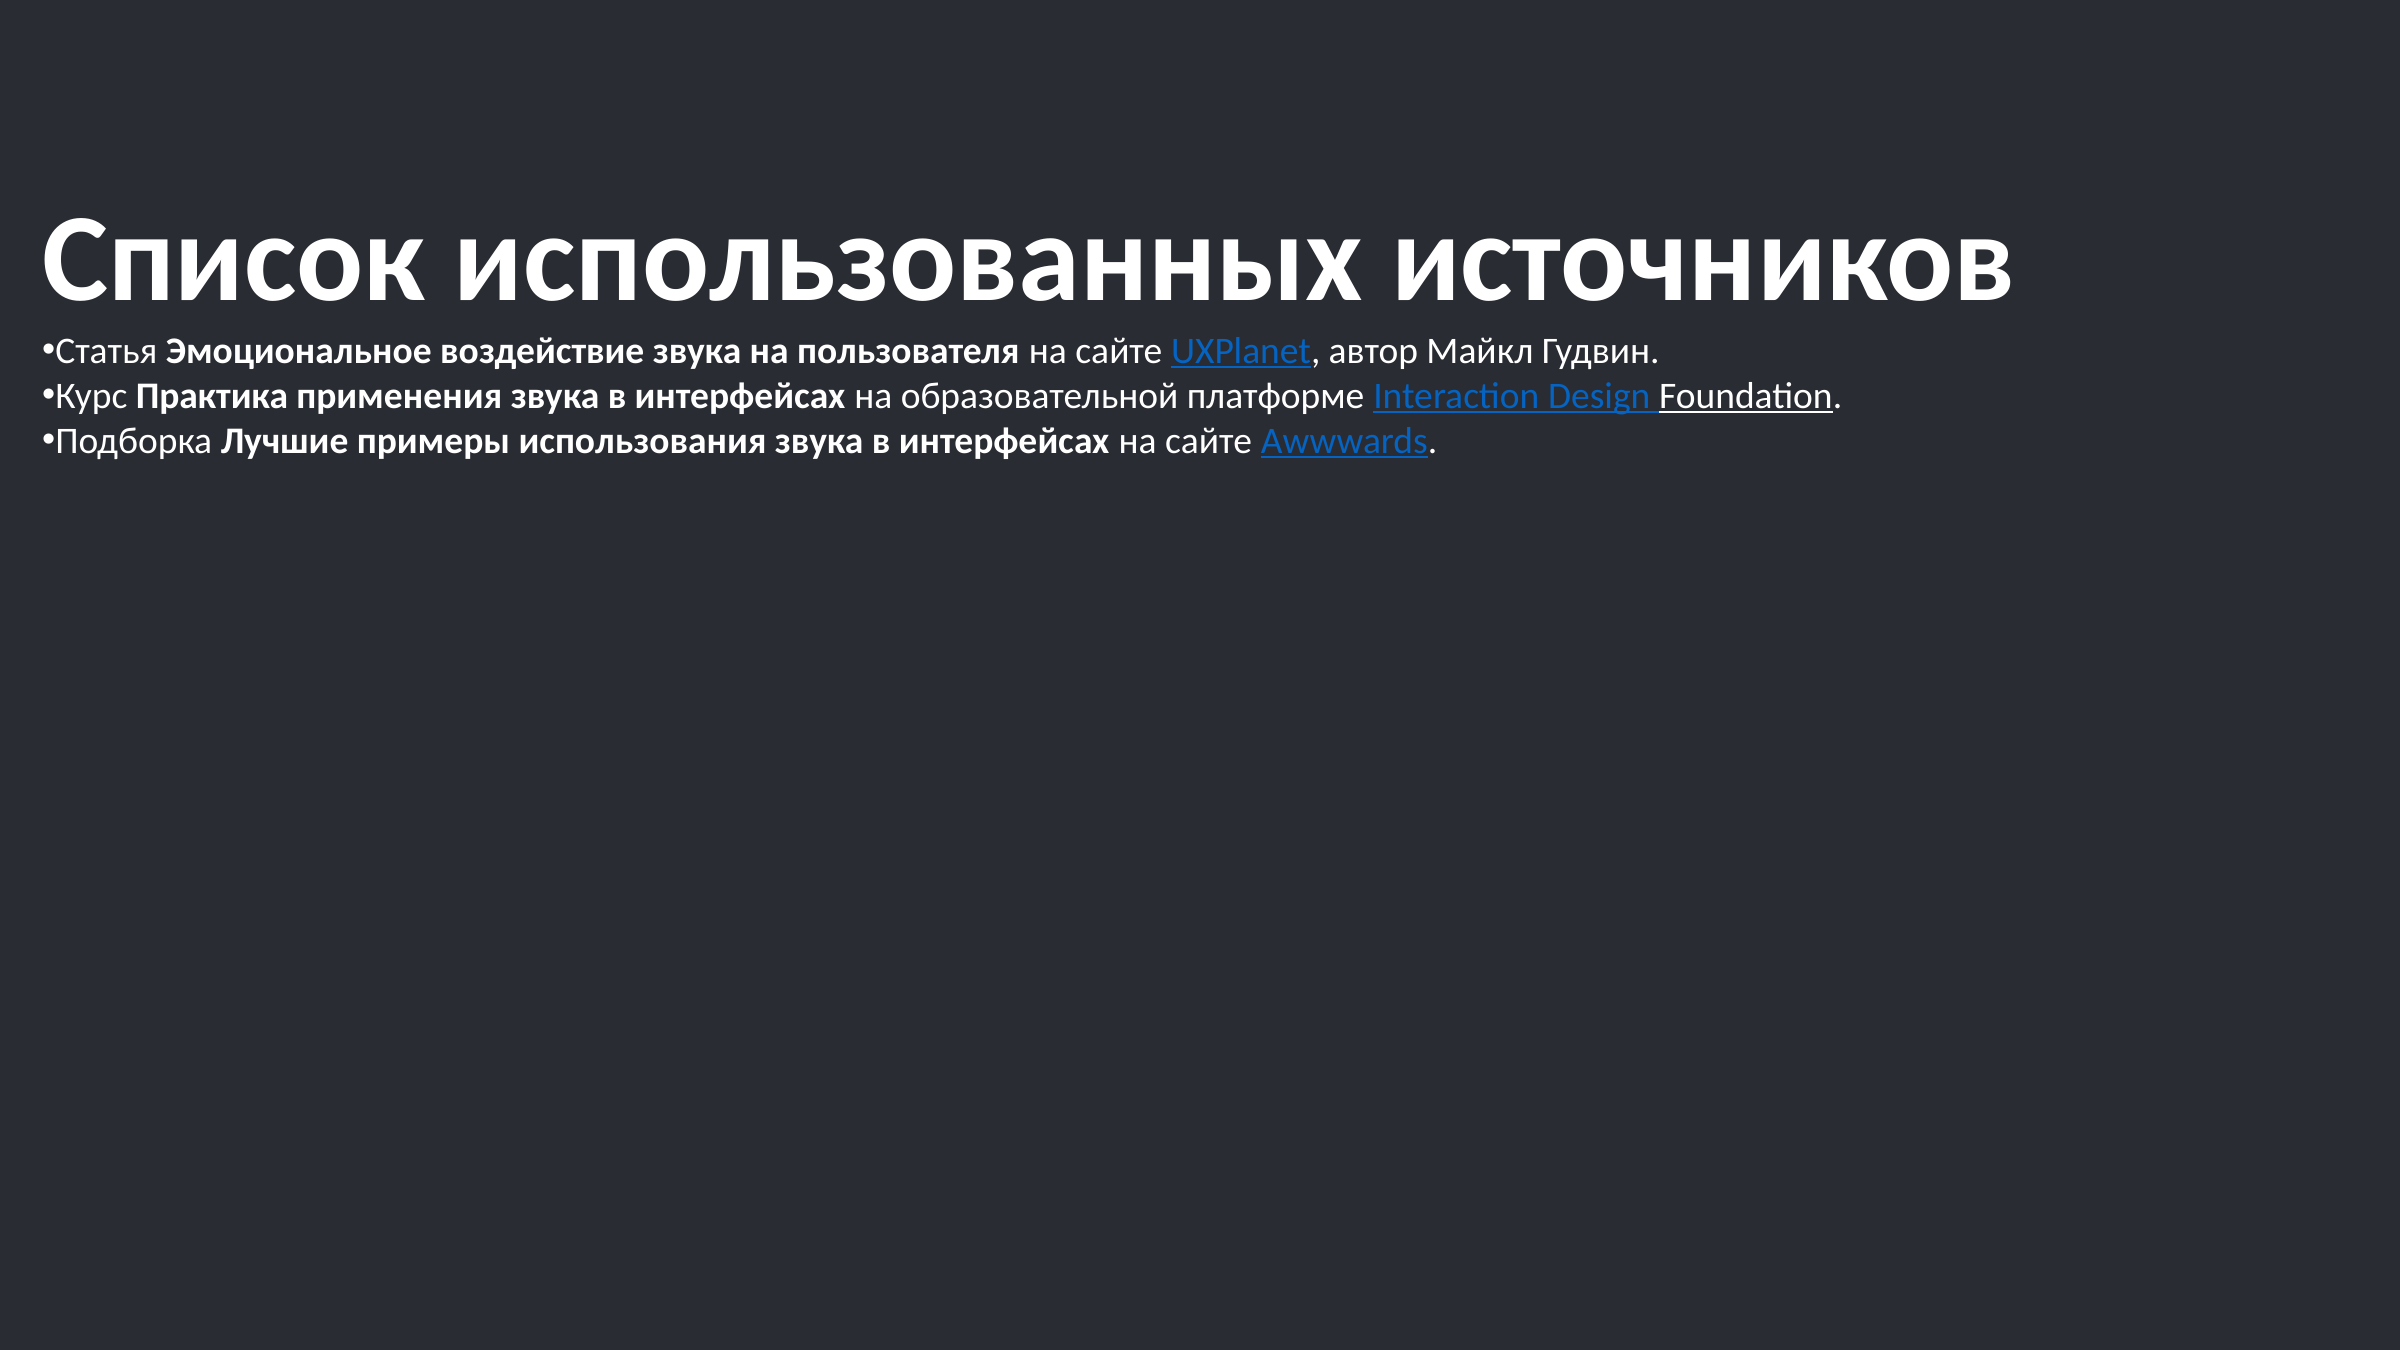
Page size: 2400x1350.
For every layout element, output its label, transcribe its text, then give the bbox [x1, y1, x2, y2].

text_box Список использованных источников Статья Эмоциональное воздействие звука на пользователя на сайте UXPlanet, автор Майкл Гудвин. Курс Практика применения звука в интерфейсах на образовательной платформе Interaction Design Foundation. Подборка Лучшие примеры использования звука в интерфейсах на сайте Awwwards. [27, 168, 2368, 469]
